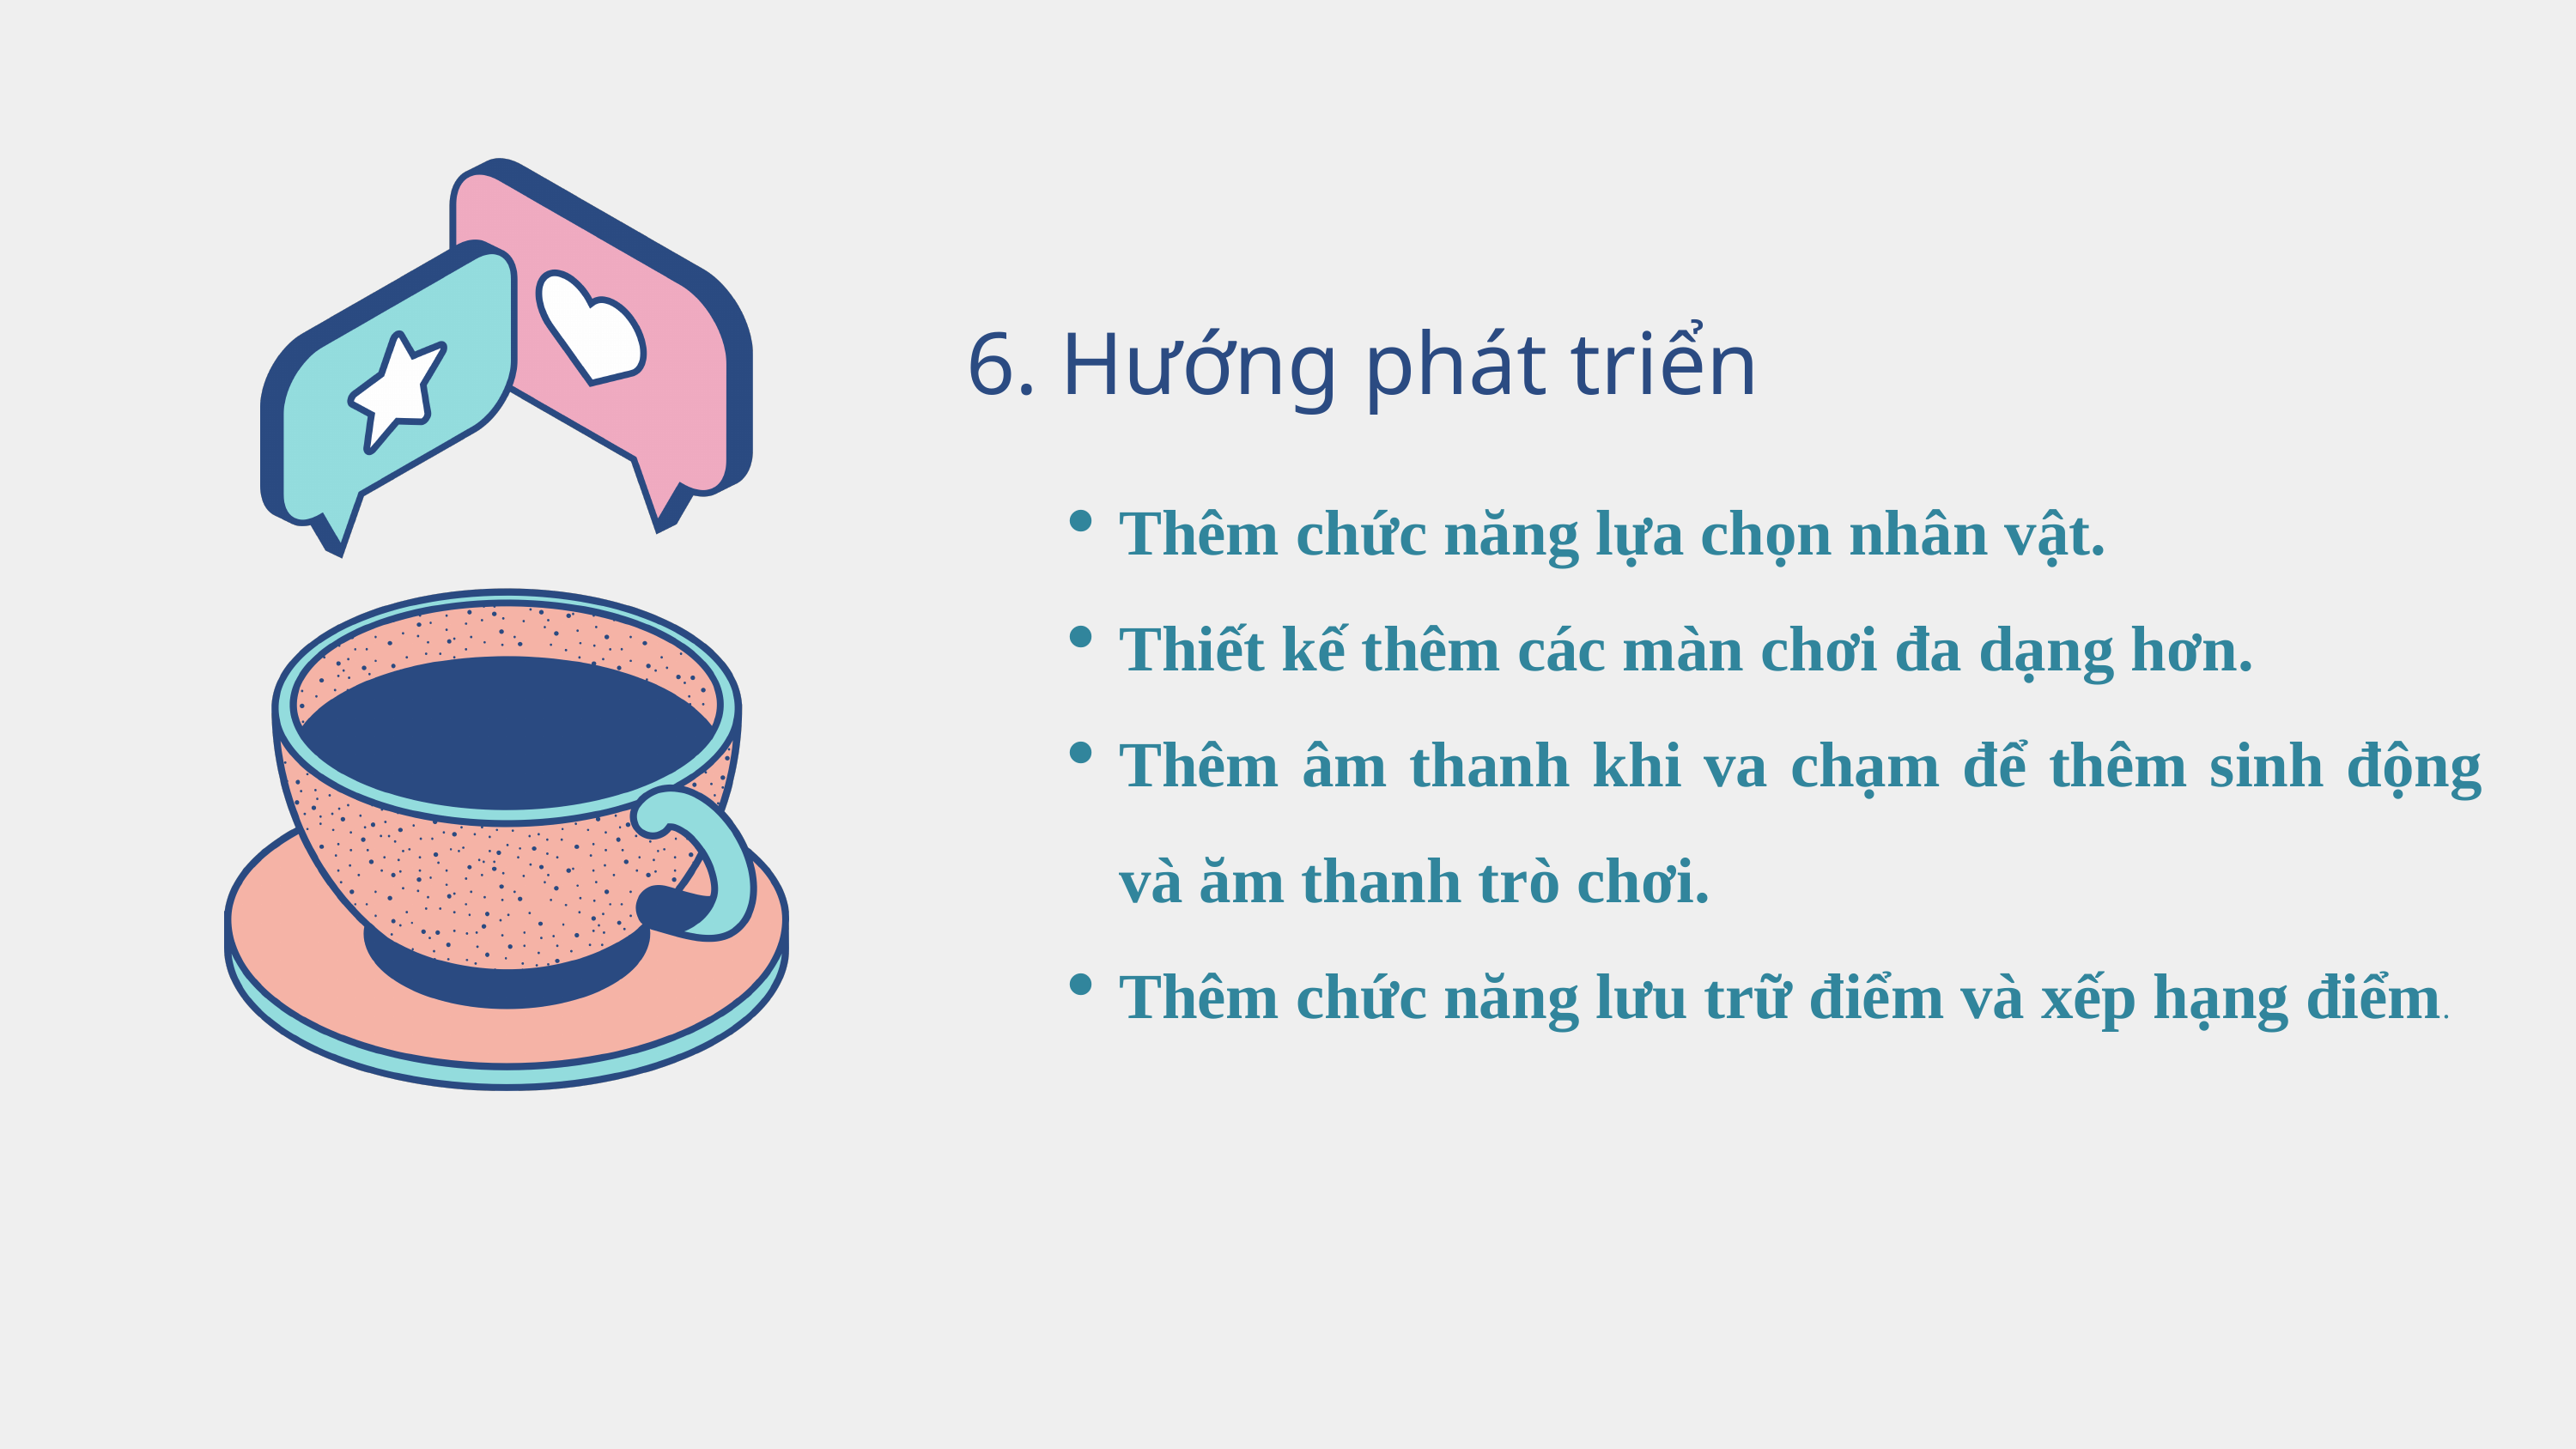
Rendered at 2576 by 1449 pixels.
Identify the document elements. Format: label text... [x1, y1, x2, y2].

picture [223, 587, 789, 1092]
text_box Thêm chức năng lựa chọn nhân vật. Thiết kế thêm các màn chơi đa dạng hơn. Thêm âm thanh khi va chạm để thêm sinh động và ăm thanh trò chơi. Thêm chức năng lưu trữ điểm và xếp hạng điểm. [1058, 445, 2497, 1038]
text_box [965, 291, 2432, 589]
picture [260, 155, 753, 560]
